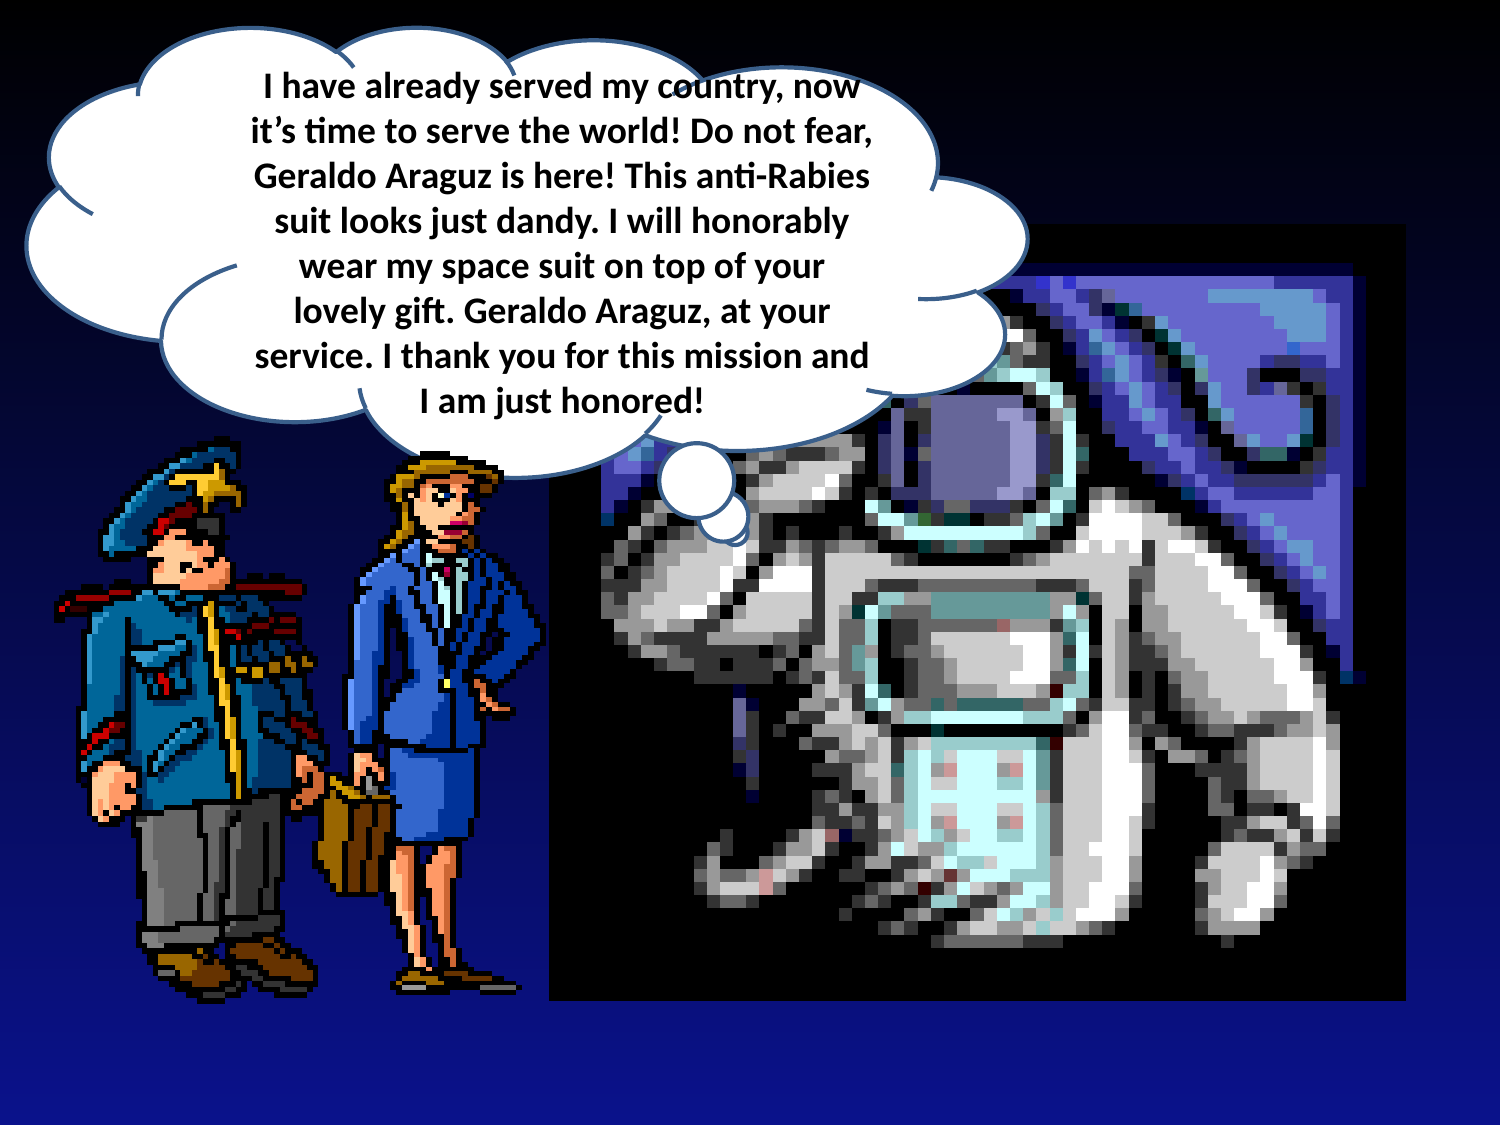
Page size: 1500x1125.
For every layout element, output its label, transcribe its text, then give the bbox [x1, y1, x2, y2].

picture [54, 224, 1406, 1004]
text_box I have already served my country, now it’s time to serve the world! Do not fear, Geraldo Araguz is here! This anti-Rabies suit looks just dandy. I will honorably wear my space suit on top of your lovely gift. Geraldo Araguz, at your service. I thank you for this mission and I am just honored! [24, 25, 1027, 445]
